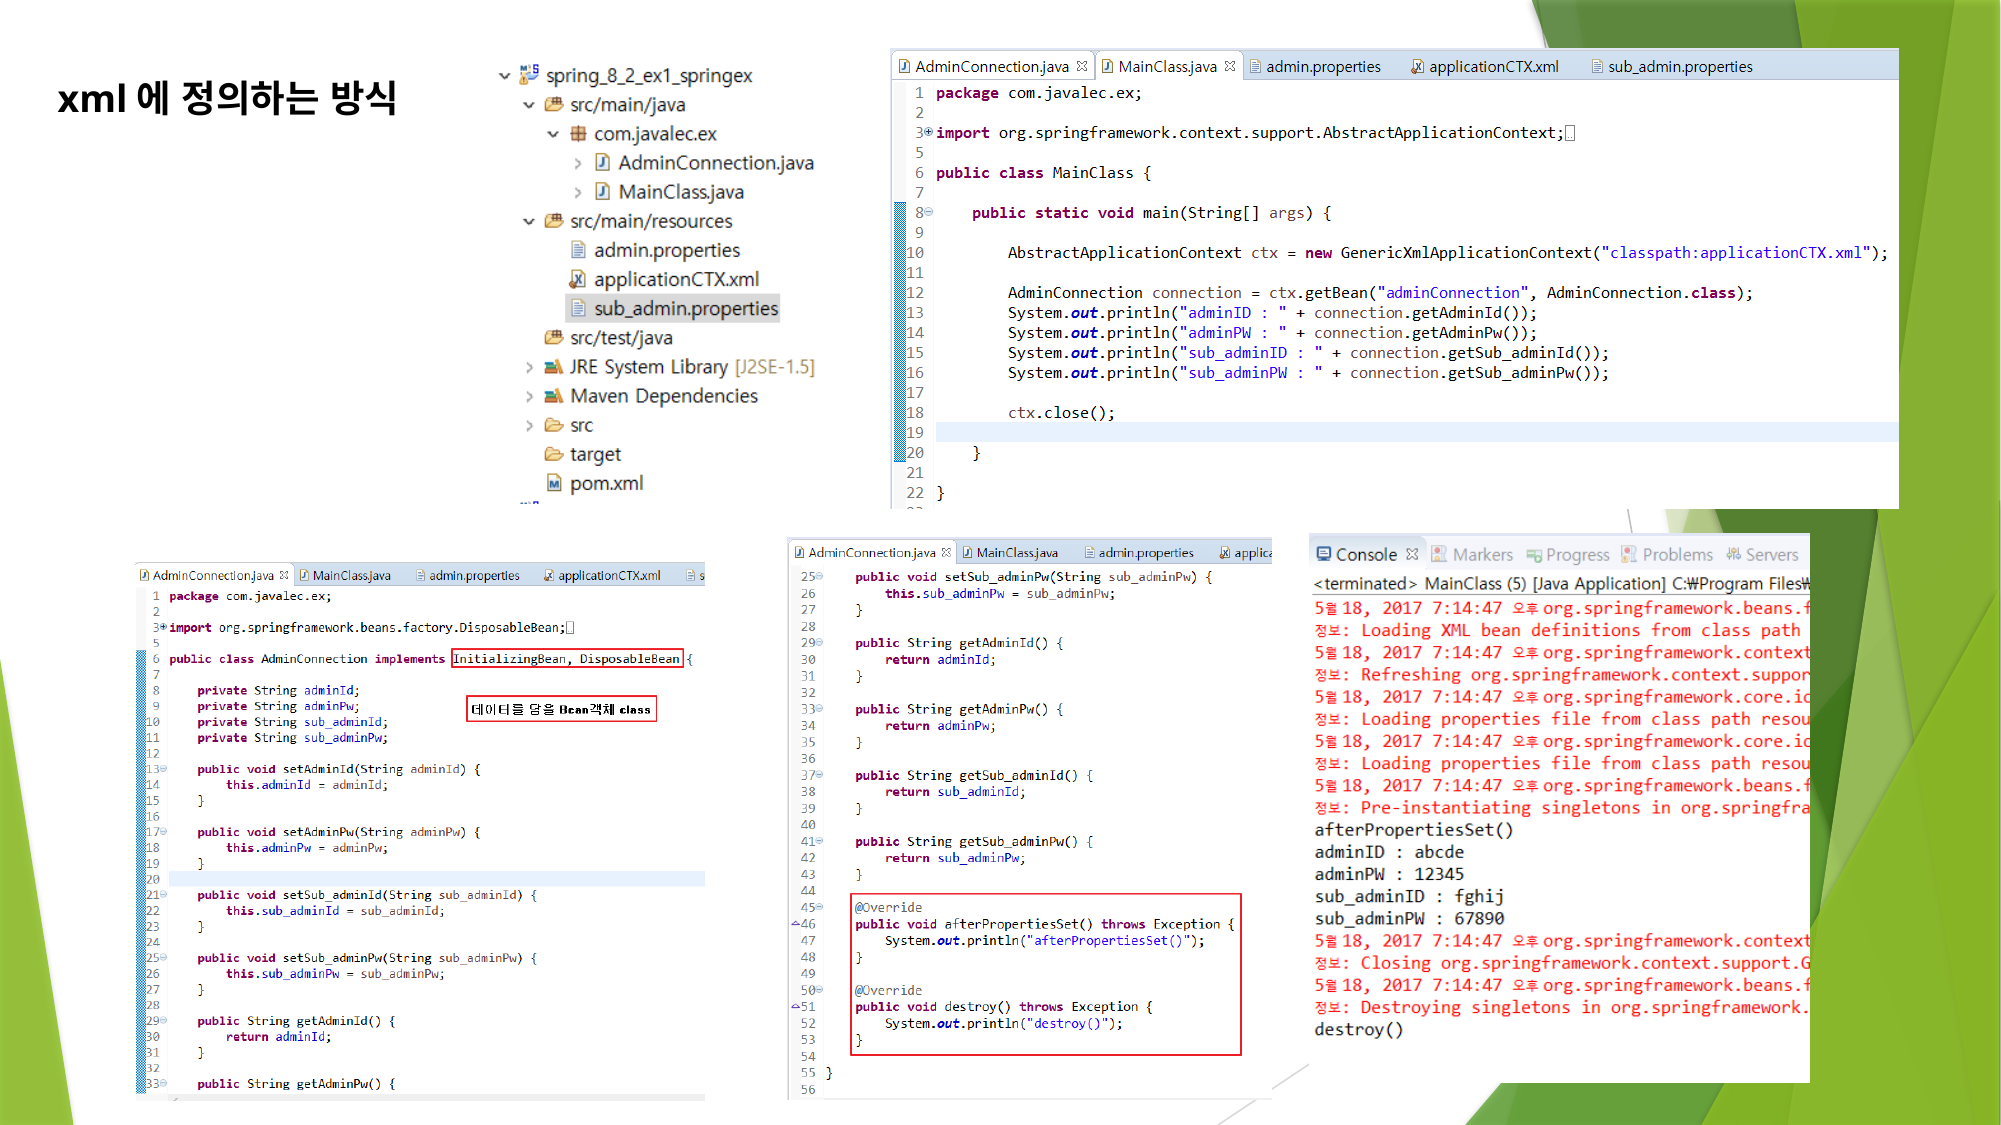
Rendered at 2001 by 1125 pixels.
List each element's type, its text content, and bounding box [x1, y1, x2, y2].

picture [134, 561, 705, 1102]
picture [494, 61, 849, 505]
picture [890, 48, 1899, 509]
picture [1309, 532, 1810, 1084]
text_box xml에 정의하는 방식 [42, 67, 439, 127]
picture [786, 536, 1272, 1101]
